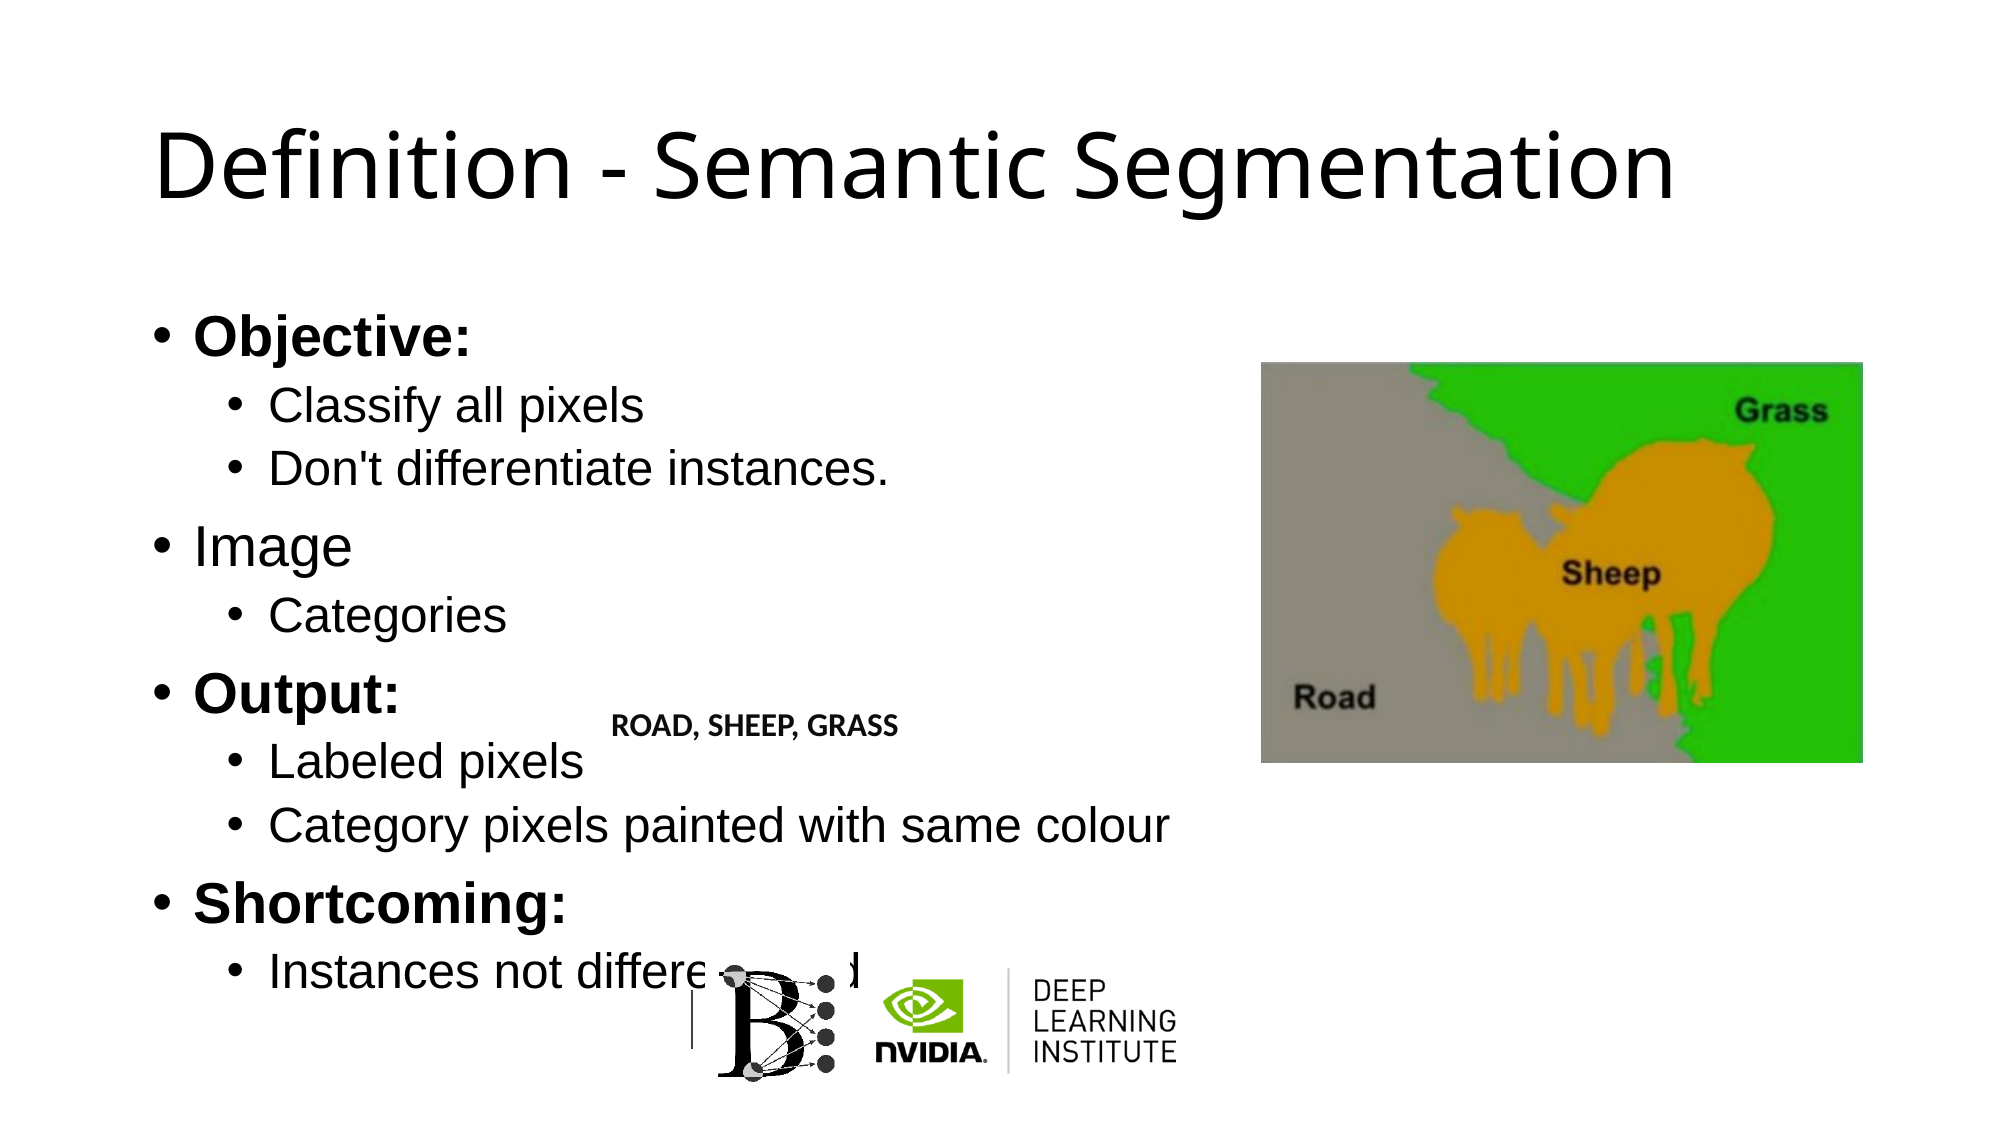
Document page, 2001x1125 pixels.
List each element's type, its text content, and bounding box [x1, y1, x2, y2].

text_box ROAD, SHEEP, GRASS [600, 702, 1063, 750]
title Definition - Semantic Segmentation [137, 59, 1863, 278]
list Objective: Classify all pixels Don't differentiate instances. Image Categories Output: Labeled pixels Category pixels painted with same colour Shortcoming: Instances not differentiated [137, 299, 1863, 1014]
picture [1261, 362, 1863, 763]
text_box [691, 950, 850, 1095]
picture [862, 950, 1189, 1095]
